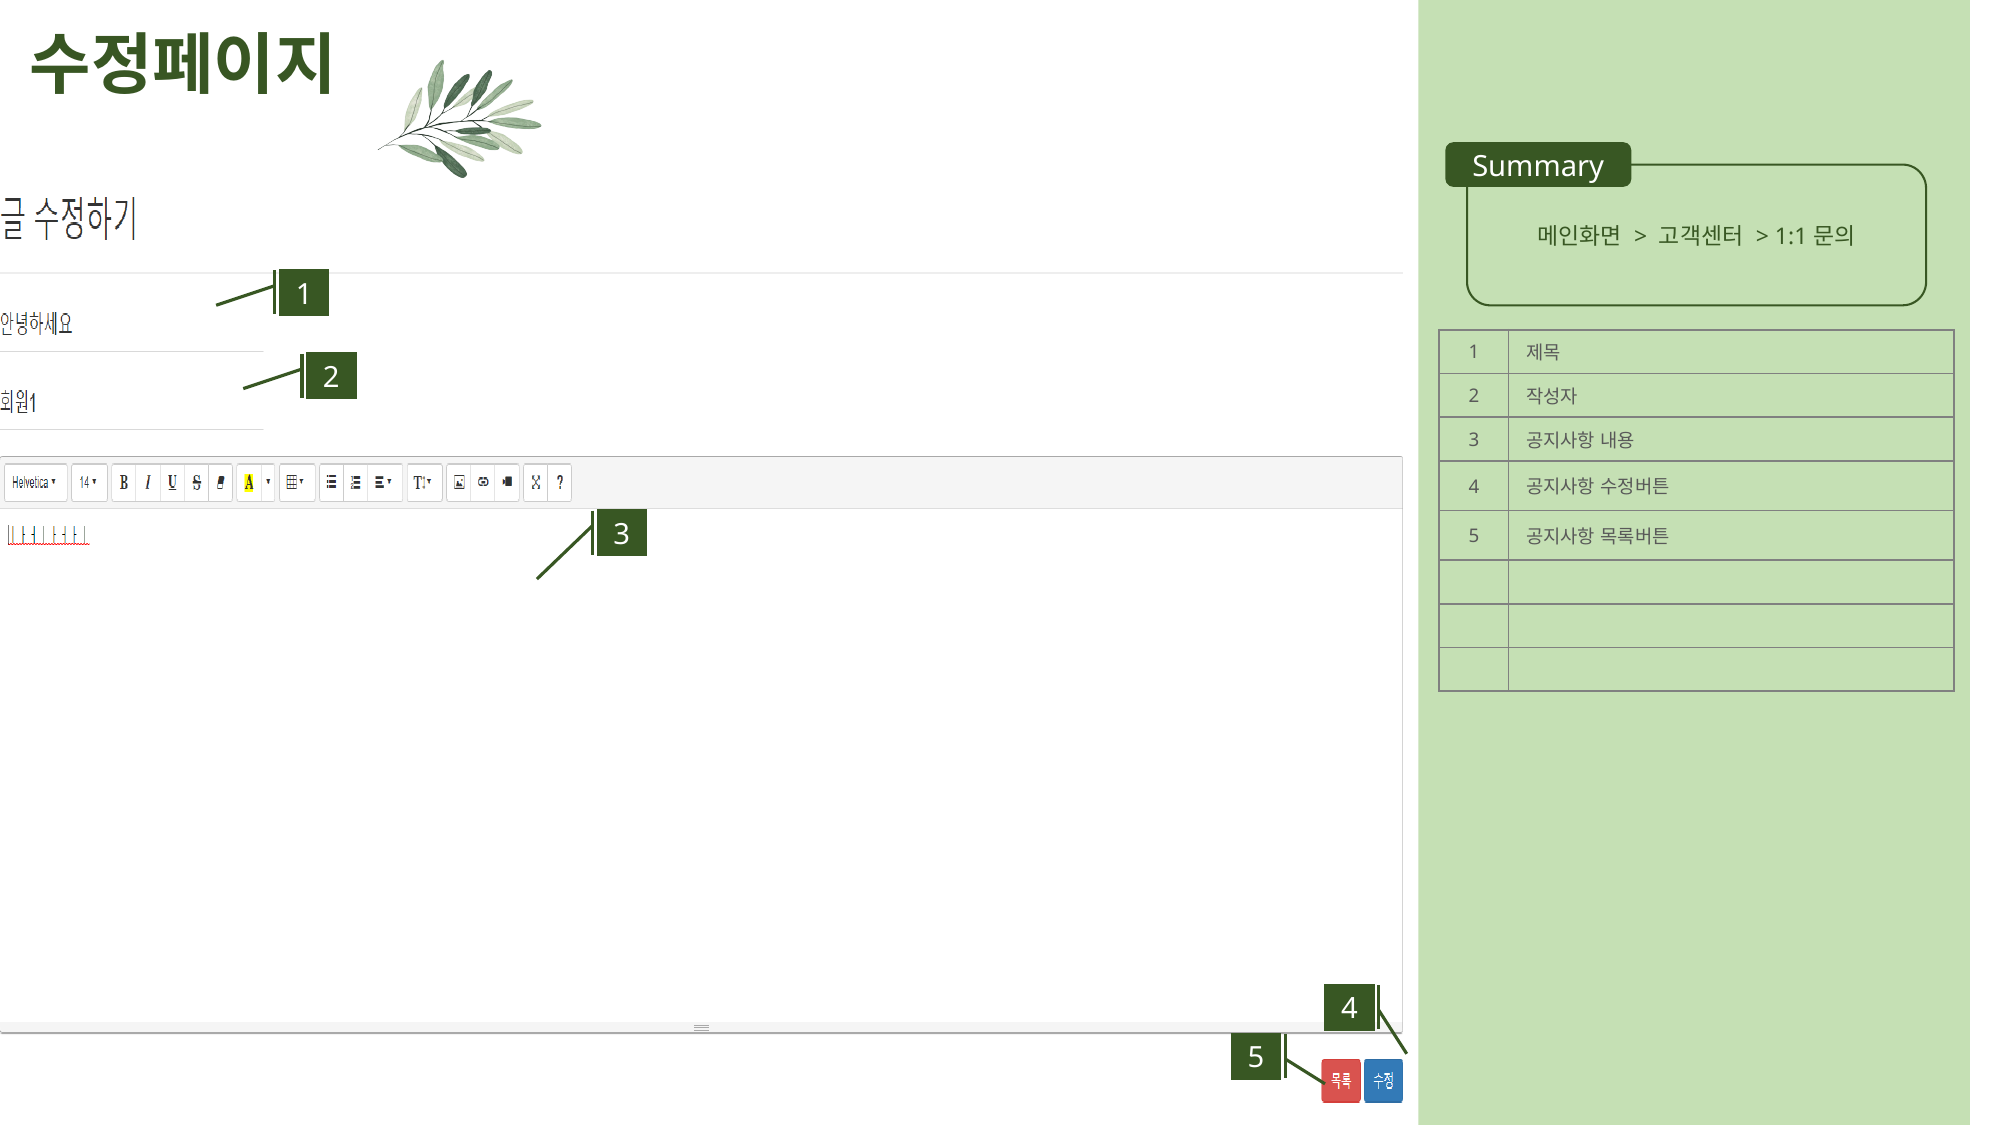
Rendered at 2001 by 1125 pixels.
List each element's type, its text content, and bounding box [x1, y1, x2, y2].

table_cell 4 [1440, 462, 1508, 510]
table_cell [1509, 605, 1953, 647]
table_cell [1440, 648, 1508, 690]
table_header 제목 [1509, 331, 1953, 373]
table_cell 공지사항 목록버튼 [1509, 511, 1953, 559]
picture [0, 10, 1403, 1116]
table_cell 공지사항 수정버튼 [1509, 462, 1953, 510]
text_box Summary [1444, 141, 1633, 188]
table_cell [1440, 561, 1508, 603]
table_cell 3 [1440, 418, 1508, 460]
table_cell [1440, 605, 1508, 647]
table_cell [1509, 561, 1953, 603]
table_cell 작성자 [1509, 374, 1953, 416]
table_header 1 [1440, 331, 1508, 373]
table_cell 2 [1440, 374, 1508, 416]
table_cell [1509, 648, 1953, 690]
text_box 메인화면 > 고객센터 > 1:1문의 [1464, 162, 1929, 308]
text_box 수정페이지 [14, 14, 353, 110]
table_cell 5 [1440, 511, 1508, 559]
table_cell 공지사항 내용 [1509, 418, 1953, 460]
text_box [1416, 0, 1972, 1125]
text_box 4 [1403, 1044, 1409, 1055]
